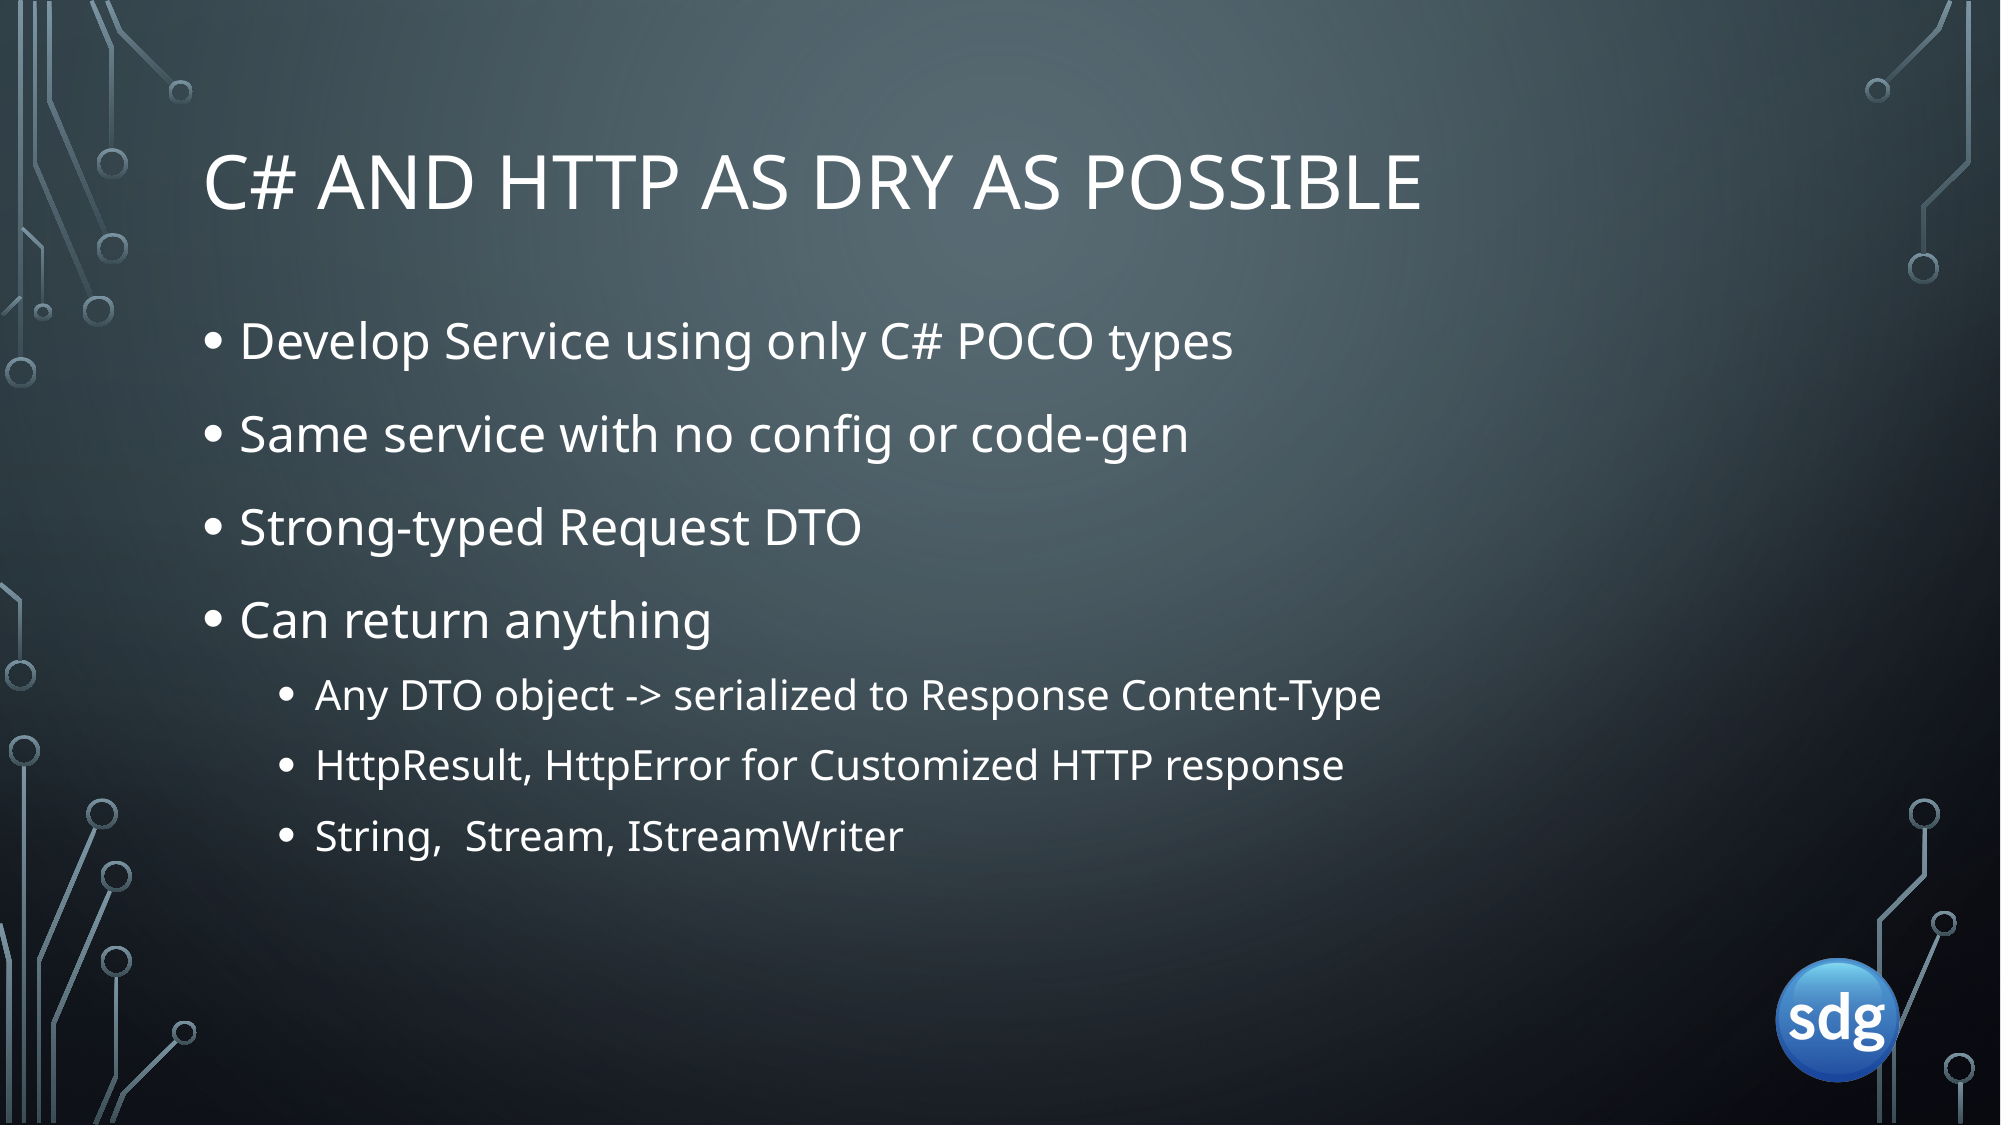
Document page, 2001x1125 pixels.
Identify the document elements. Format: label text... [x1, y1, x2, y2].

list Develop Service using only C# POCO types Same service with no config or code-gen Strong-typed Request DTO Can return anything Any DTO object -> serialized to Response Content-Type HttpResult, HttpError for Customized HTTP response String, Stream, IStreamWriter [187, 290, 1813, 950]
title C# and HTTP as DRY as possible [187, 101, 1813, 269]
picture [1768, 951, 1908, 1090]
